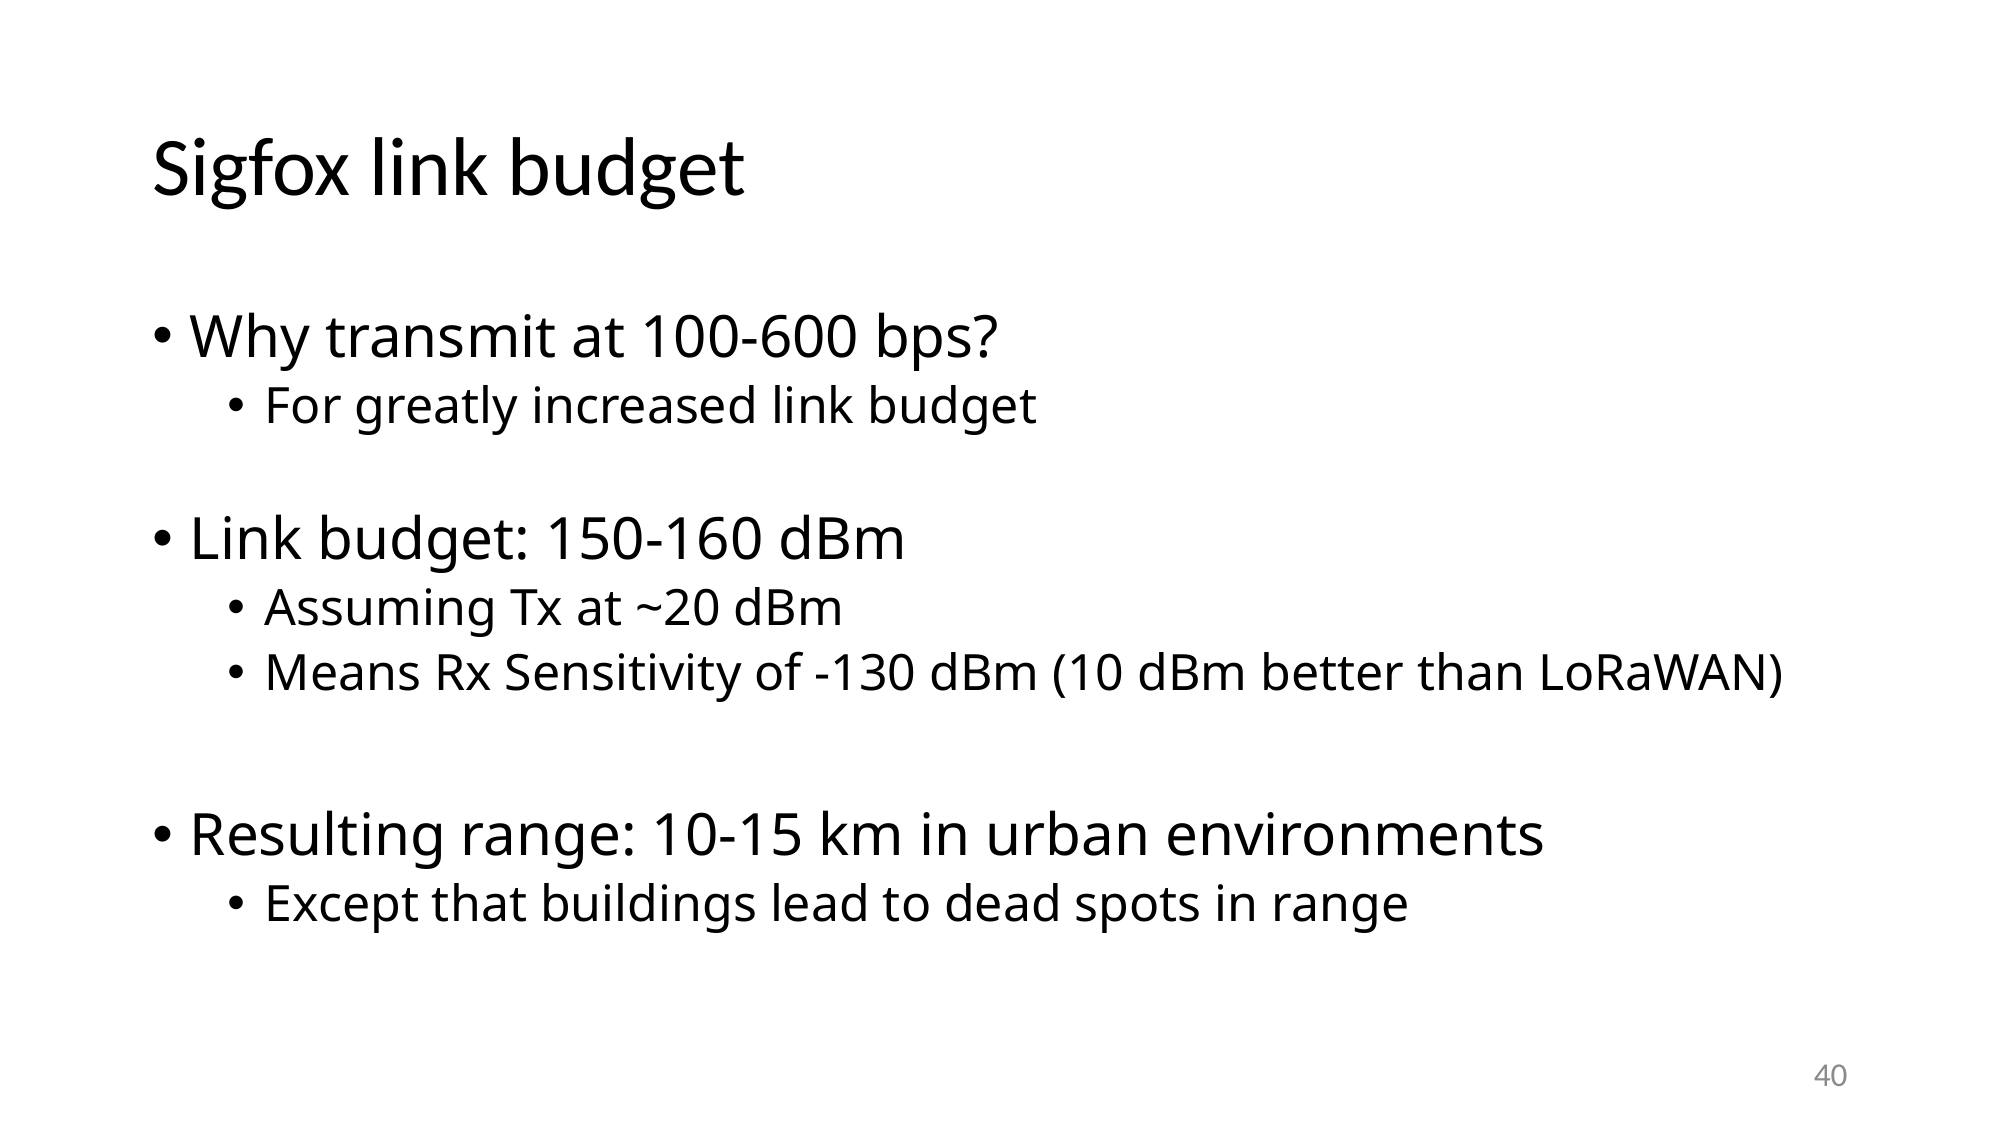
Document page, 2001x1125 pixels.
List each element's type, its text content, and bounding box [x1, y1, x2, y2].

list Why transmit at 100-600 bps? For greatly increased link budget Link budget: 150-160 dBm Assuming Tx at ~20 dBm Means Rx Sensitivity of -130 dBm (10 dBm better than LoRaWAN) Resulting range: 10-15 km in urban environments Except that buildings lead to dead spots in range [137, 299, 1863, 1014]
title Sigfox link budget [137, 59, 1863, 278]
slide_number 40 [1412, 1042, 1863, 1103]
